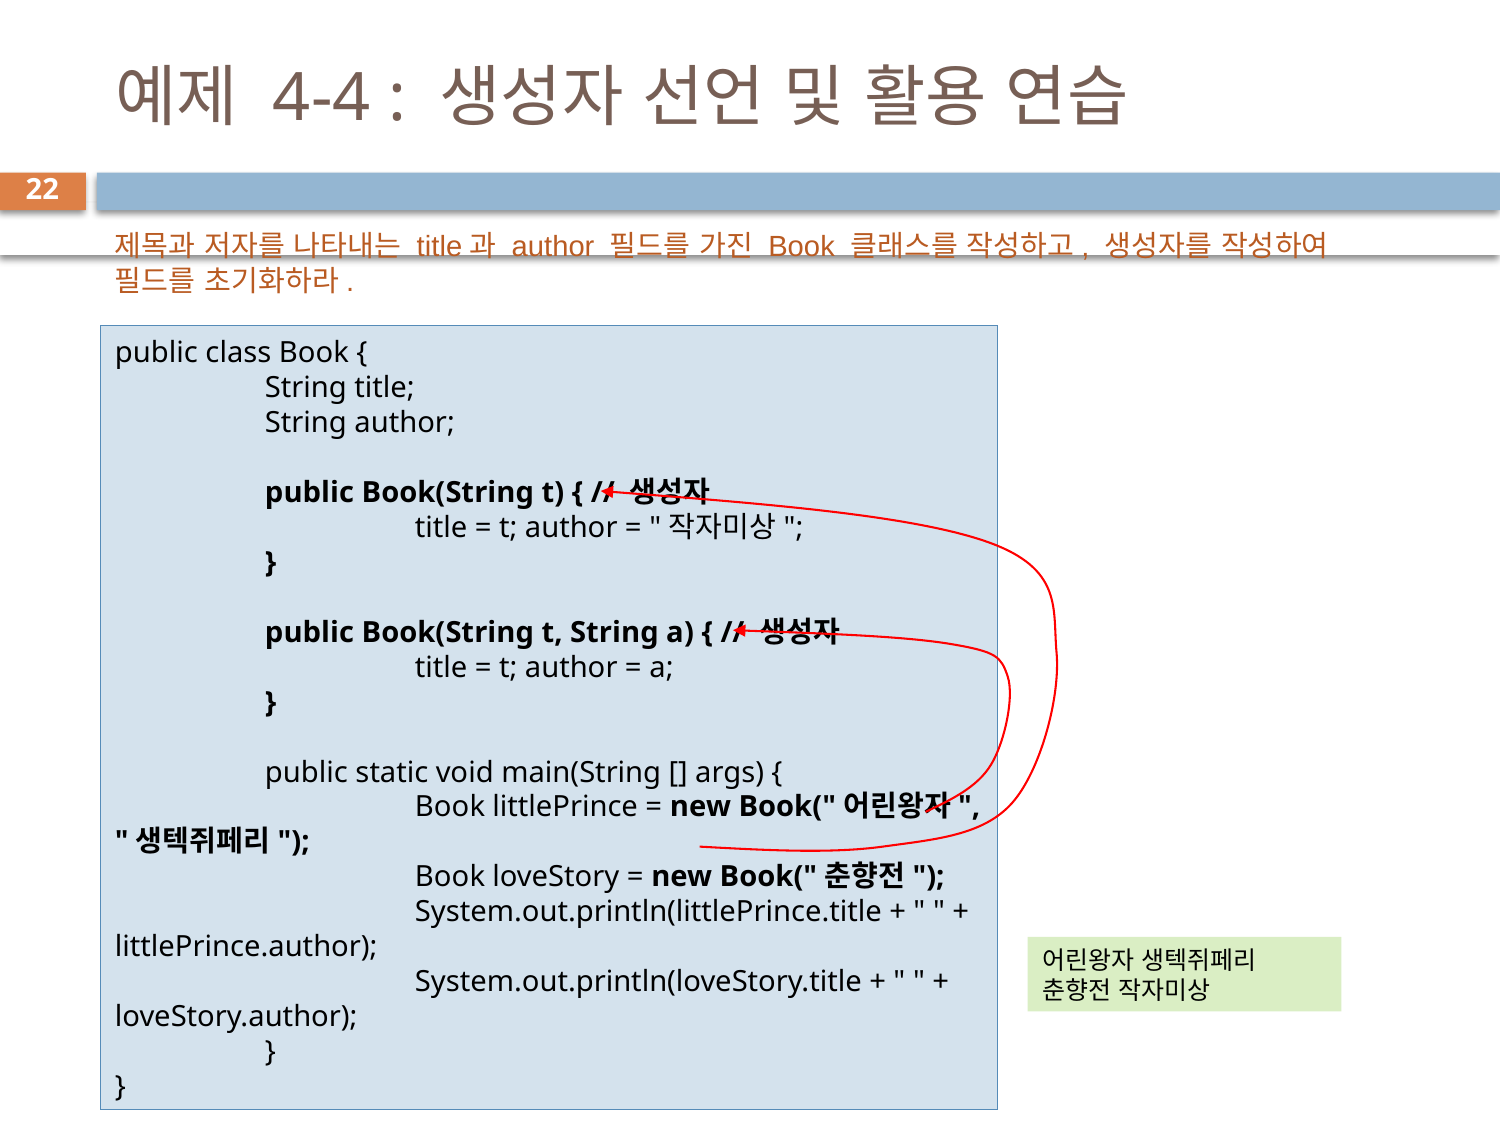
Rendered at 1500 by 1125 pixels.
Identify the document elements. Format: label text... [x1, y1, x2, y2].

slide_number 22 [0, 170, 87, 211]
text_box public class Book { String title; String author; public Book(String t) { // 생성자 title = t; author = "작자미상"; } public Book(String t, String a) { // 생성자 title = t; author = a; } public static void main(String [] args) { Book littlePrince = new Book("어린왕자", "생텍쥐페리"); Book loveStory = new Book("춘향전"); System.out.println(littlePrince.title + " " + littlePrince.author); System.out.println(loveStory.title + " " + loveStory.author); } } [100, 325, 998, 1110]
text_box 제목과 저자를 나타내는 title과 author 필드를 가진 Book 클래스를 작성하고, 생성자를 작성하여 필드를 초기화하라. [100, 219, 1431, 305]
text_box 어린왕자 생텍쥐페리 춘향전 작자미상 [1027, 936, 1342, 1012]
text_box [600, 485, 1059, 853]
title 예제 4-4 : 생성자 선언 및 활용 연습 [100, 37, 1438, 149]
